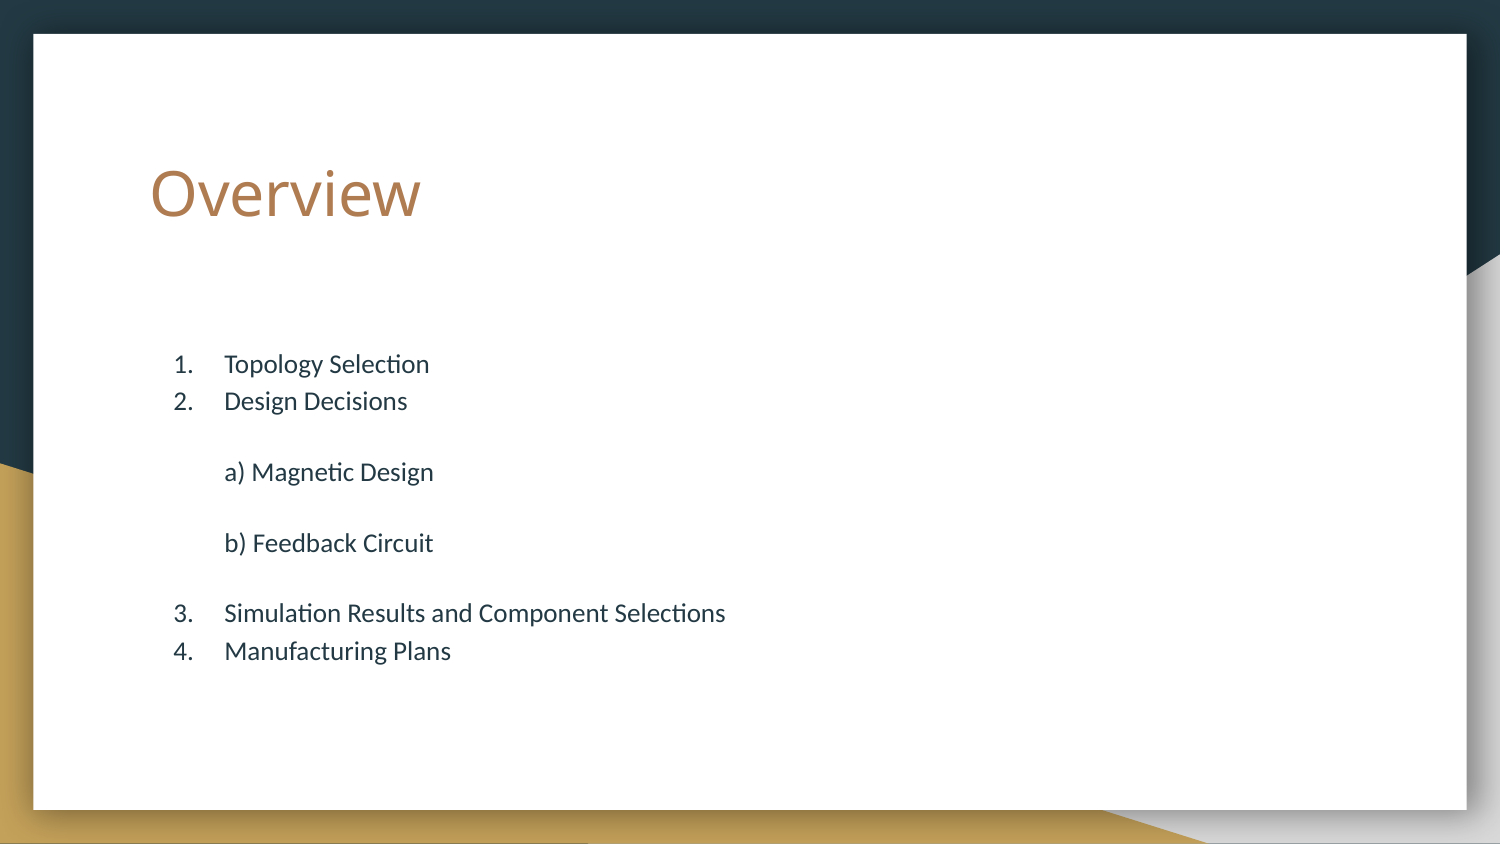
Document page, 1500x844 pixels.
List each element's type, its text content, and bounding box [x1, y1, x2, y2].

list Topology Selection Design Decisions a) Magnetic Design b) Feedback Circuit Simulation Results and Component Selections Manufacturing Plans [134, 326, 1366, 729]
title Overview [134, 138, 1366, 296]
